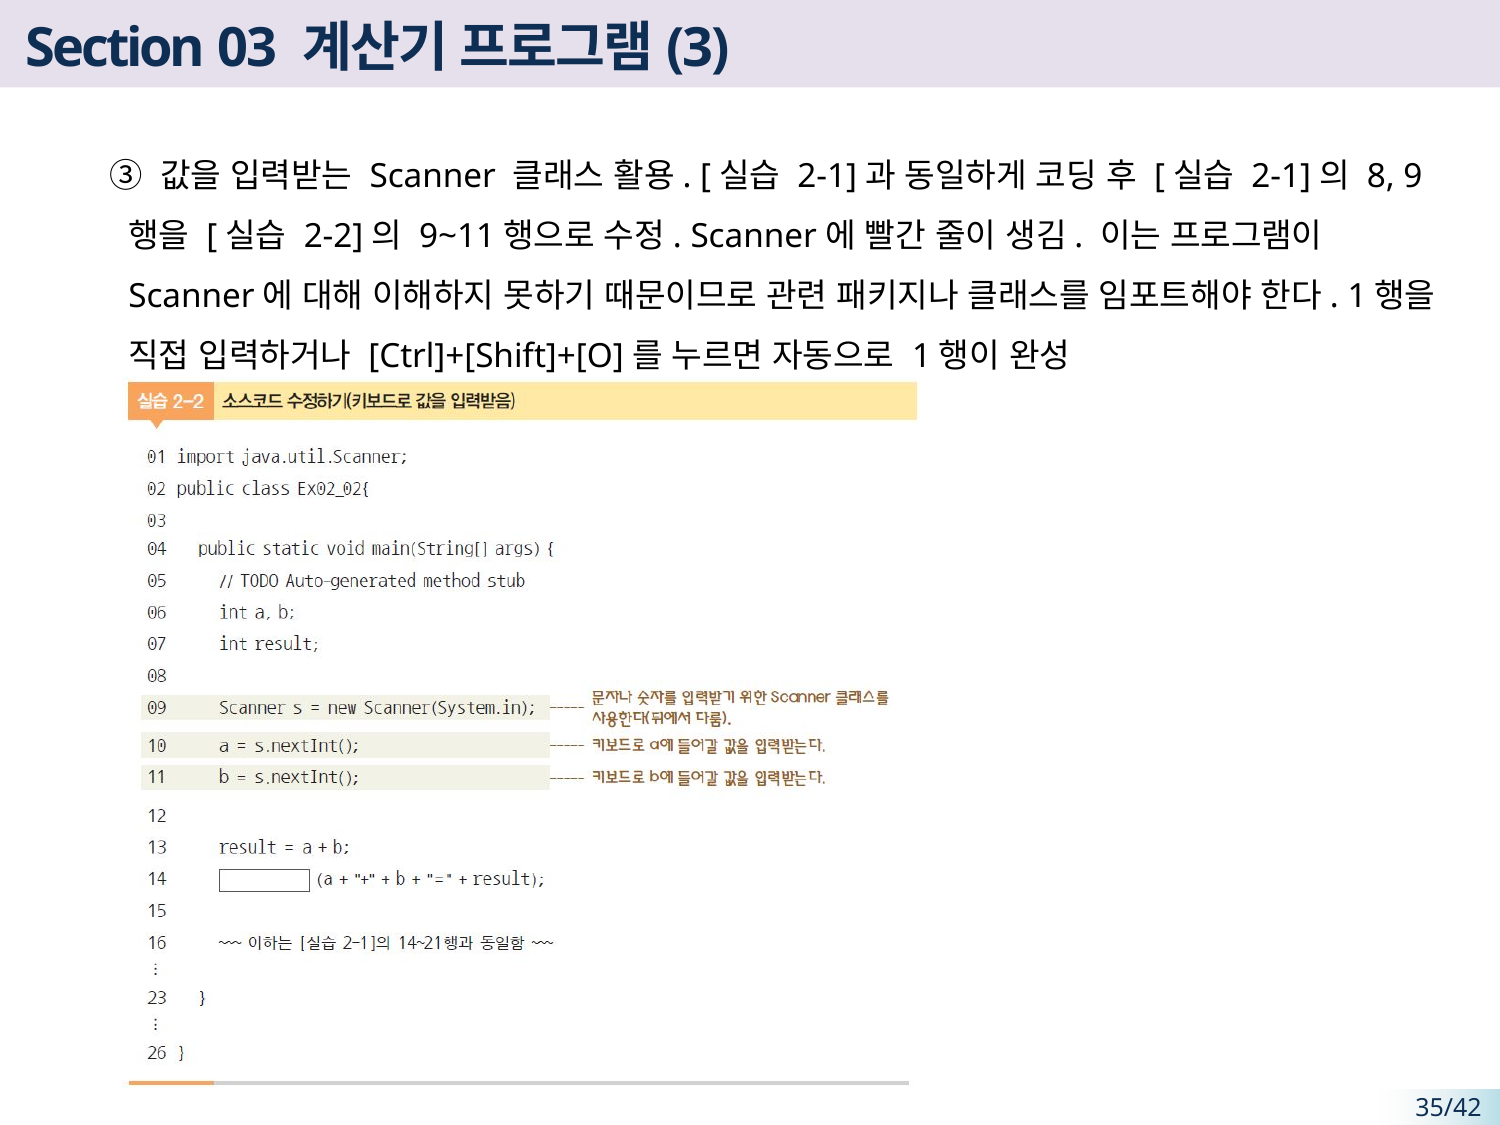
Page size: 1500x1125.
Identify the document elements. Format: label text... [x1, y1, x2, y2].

picture [122, 532, 920, 1088]
title Section 03 계산기 프로그램(3) [10, 5, 1288, 84]
picture [122, 377, 920, 531]
list ③ 값을 입력받는 Scanner 클래스 활용. [실습 2-1]과 동일하게 코딩 후 [실습 2-1]의 8, 9행을 [실습 2-2]의 9~11행으로 수정. Scanner에 빨간 줄이 생김. 이는 프로그램이 Scanner에 대해 이해하지 못하기 때문이므로 관련 패키지나 클래스를 임포트해야 한다. 1행을 직접 입력하거나 [Ctrl]+[Shift]+[O]를 누르면 자동으로 1행이 완성 [10, 126, 1481, 1057]
